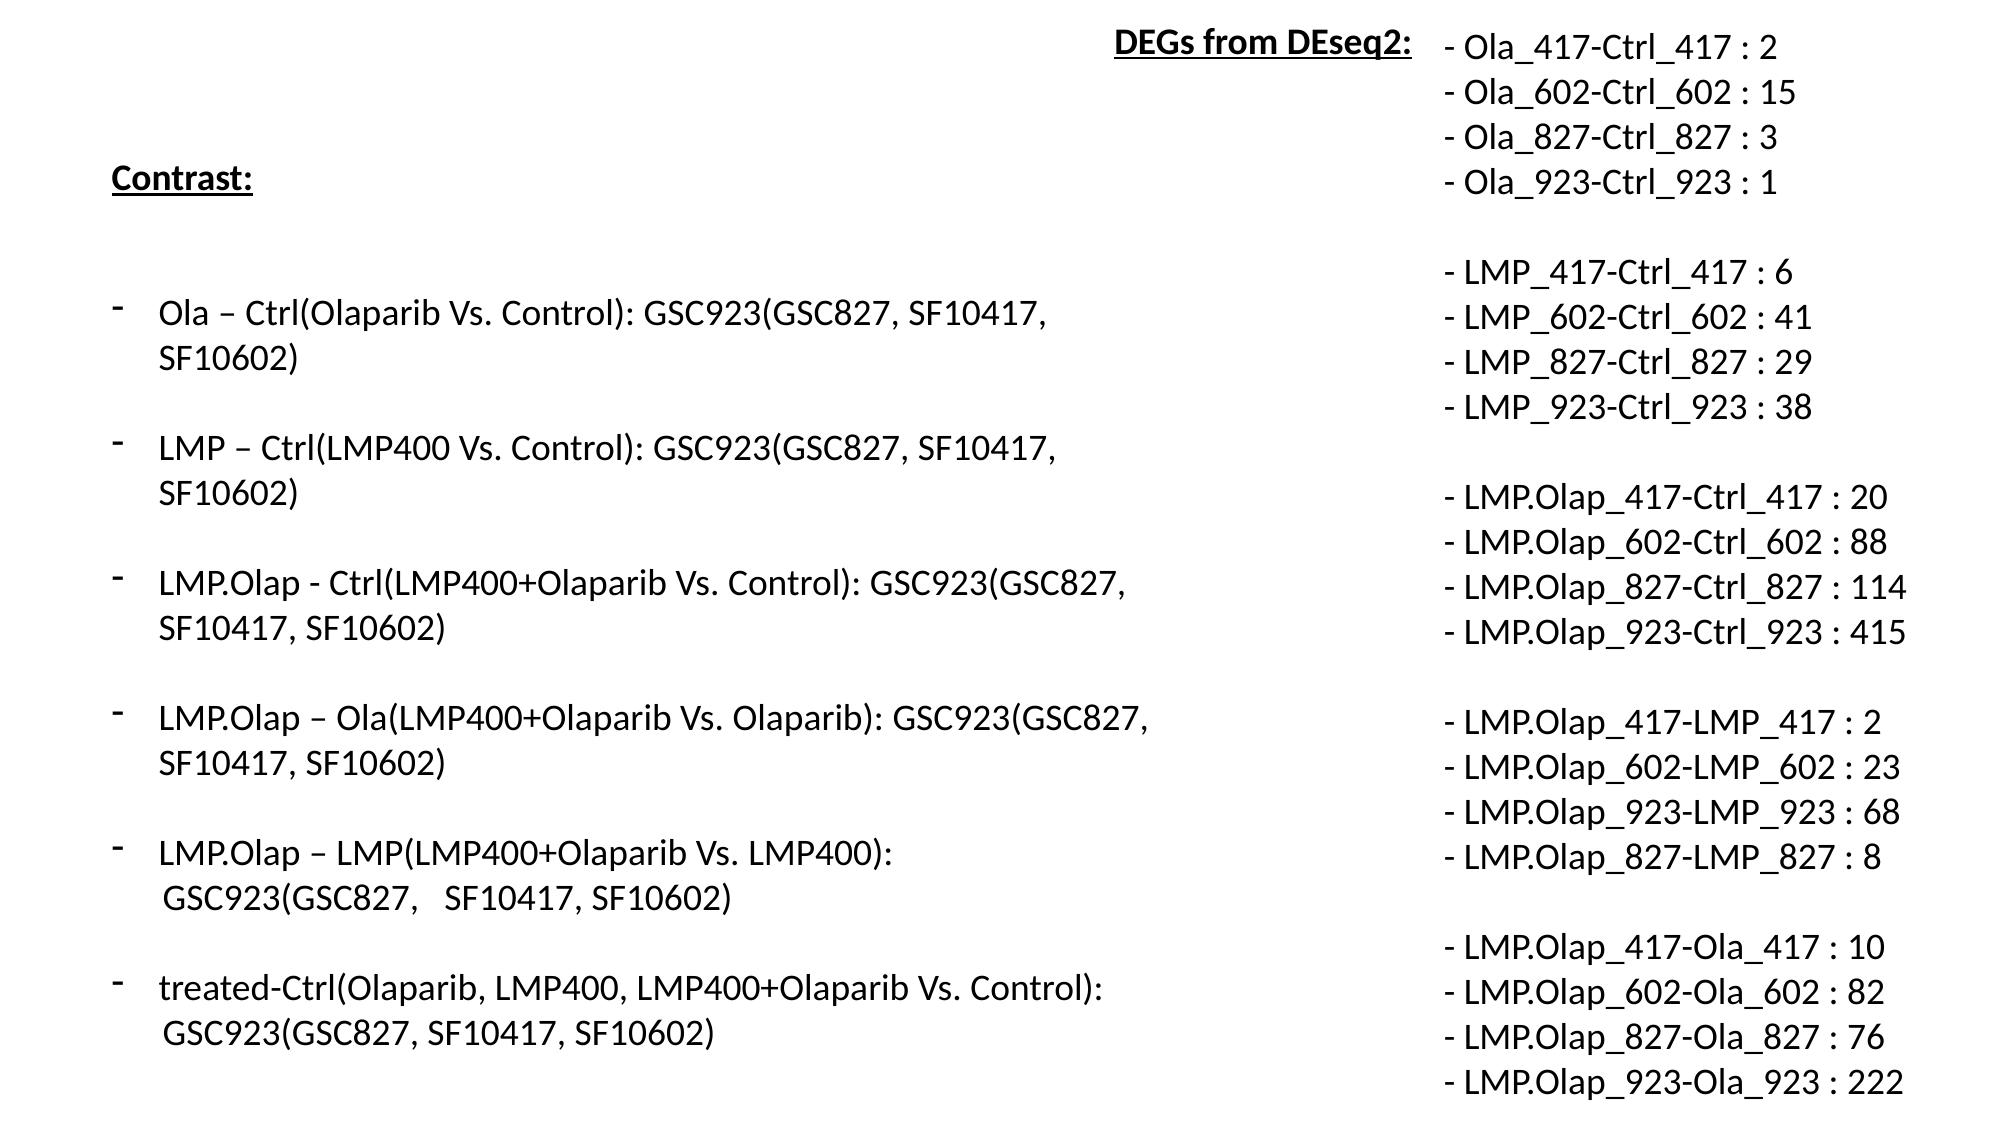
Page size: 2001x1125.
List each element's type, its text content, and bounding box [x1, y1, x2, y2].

text_box - Ola_417-Ctrl_417 : 2 - Ola_602-Ctrl_602 : 15 - Ola_827-Ctrl_827 : 3 - Ola_923-Ctrl_923 : 1 - LMP_417-Ctrl_417 : 6 - LMP_602-Ctrl_602 : 41 - LMP_827-Ctrl_827 : 29 - LMP_923-Ctrl_923 : 38 - LMP.Olap_417-Ctrl_417 : 20 - LMP.Olap_602-Ctrl_602 : 88 - LMP.Olap_827-Ctrl_827 : 114 - LMP.Olap_923-Ctrl_923 : 415 - LMP.Olap_417-LMP_417 : 2 - LMP.Olap_602-LMP_602 : 23 - LMP.Olap_923-LMP_923 : 68 - LMP.Olap_827-LMP_827 : 8 - LMP.Olap_417-Ola_417 : 10 - LMP.Olap_602-Ola_602 : 82 - LMP.Olap_827-Ola_827 : 76 - LMP.Olap_923-Ola_923 : 222 [1429, 0, 2000, 1125]
text_box DEGs from DEseq2: [1099, 9, 1428, 70]
text_box Contrast: Ola – Ctrl(Olaparib Vs. Control): GSC923(GSC827, SF10417, SF10602) LMP – Ctrl(LMP400 Vs. Control): GSC923(GSC827, SF10417, SF10602) LMP.Olap - Ctrl(LMP400+Olaparib Vs. Control): GSC923(GSC827, SF10417, SF10602) LMP.Olap – Ola(LMP400+Olaparib Vs. Olaparib): GSC923(GSC827, SF10417, SF10602) LMP.Olap – LMP(LMP400+Olaparib Vs. LMP400): GSC923(GSC827, SF10417, SF10602) treated-Ctrl(Olaparib, LMP400, LMP400+Olaparib Vs. Control): GSC923(GSC827, SF10417, SF10602) [96, 145, 1197, 1106]
